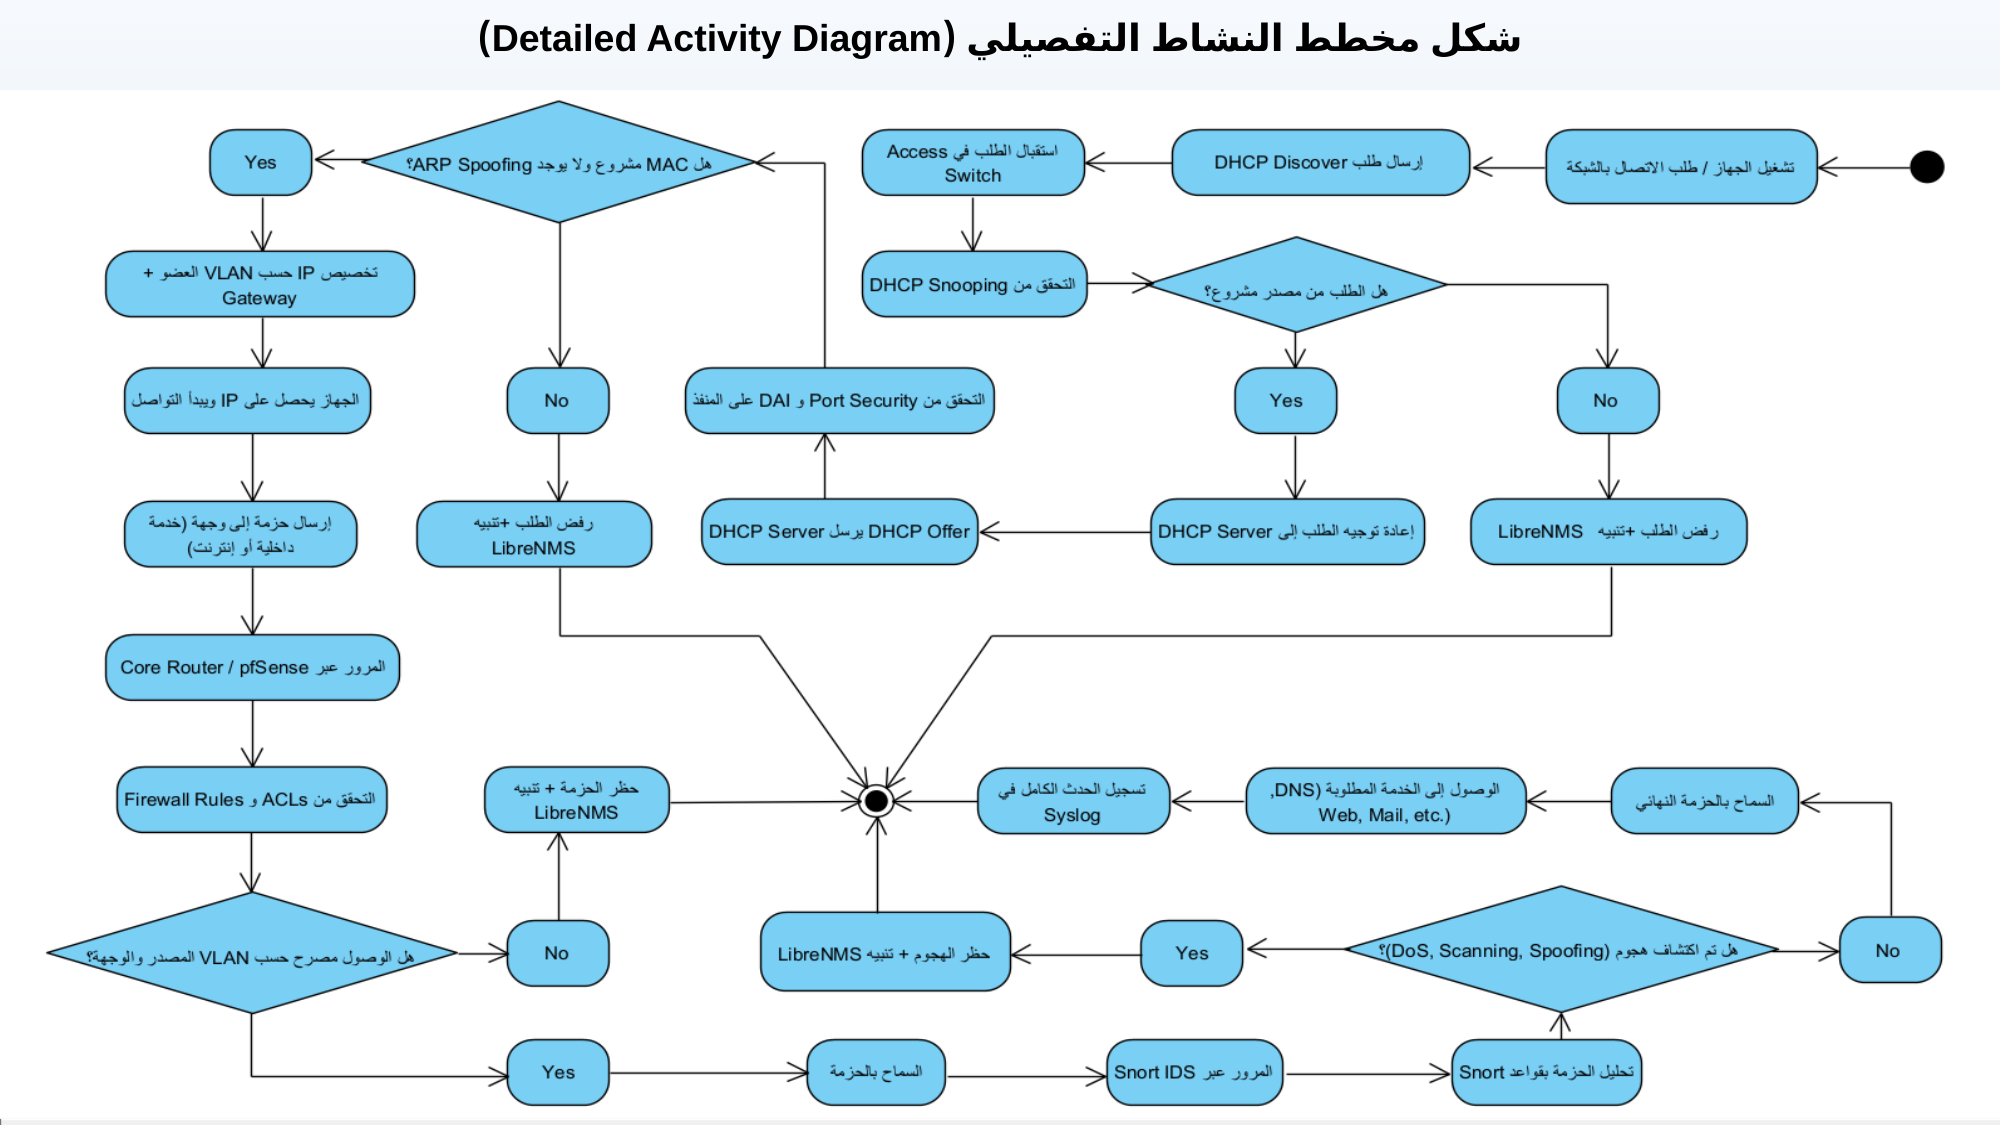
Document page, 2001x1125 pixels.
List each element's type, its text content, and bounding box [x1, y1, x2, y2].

picture [0, 90, 2000, 1125]
text_box شكل مخطط النشاط التفصيلي (Detailed Activity Diagram) [462, 0, 1538, 67]
